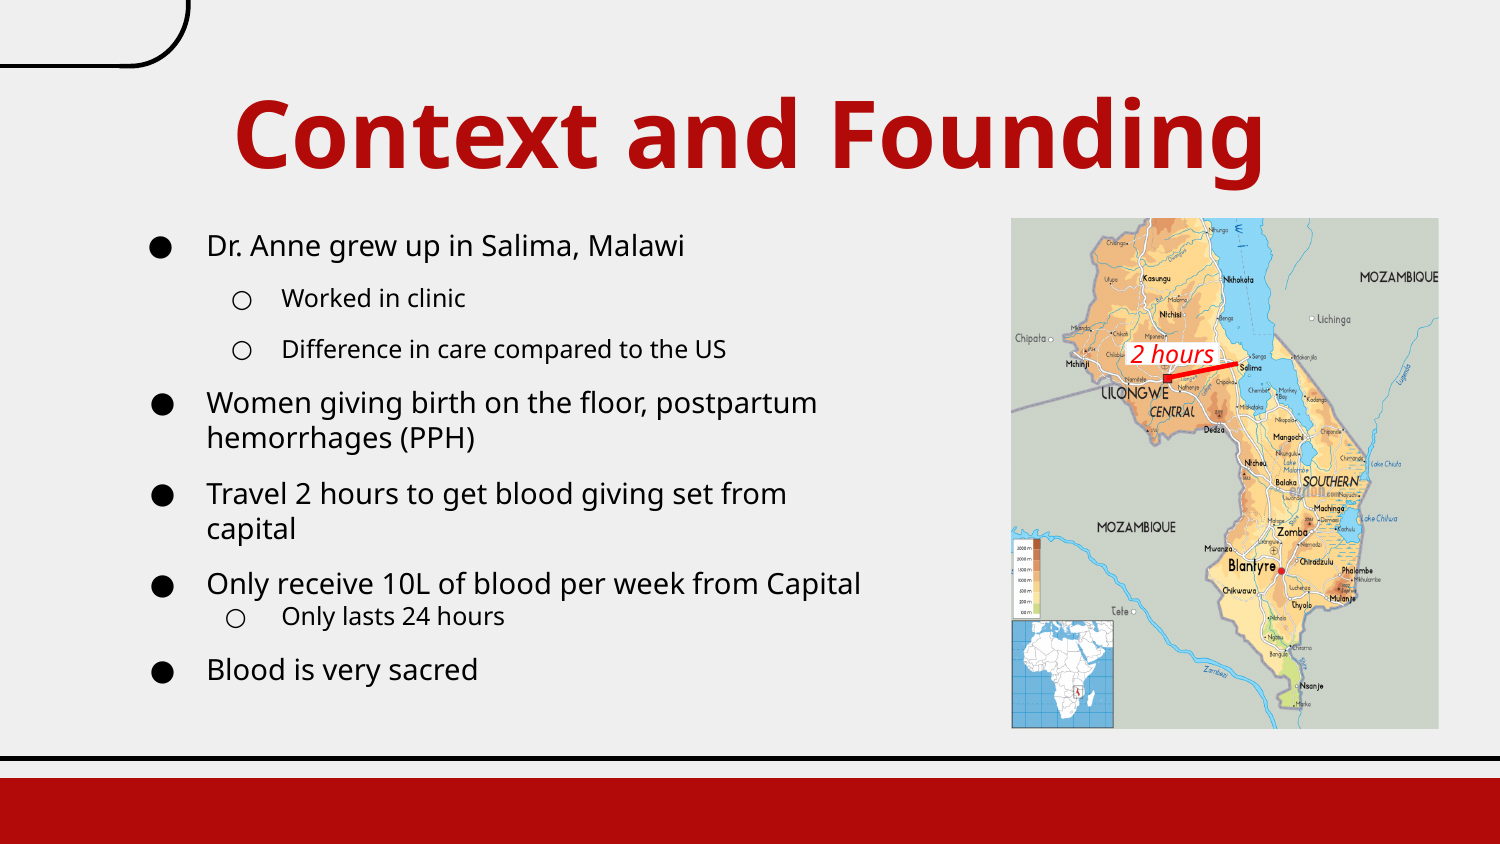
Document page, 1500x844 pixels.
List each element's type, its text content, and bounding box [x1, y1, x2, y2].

list Dr. Anne grew up in Salima, Malawi Worked in clinic Difference in care compared to the US Women giving birth on the floor, postpartum hemorrhages (PPH) Travel 2 hours to get blood giving set from capital Only receive 10L of blood per week from Capital Only lasts 24 hours Blood is very sacred [116, 211, 901, 704]
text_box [1166, 363, 1239, 379]
picture [1010, 217, 1439, 729]
title Context and Founding [116, 59, 1384, 195]
